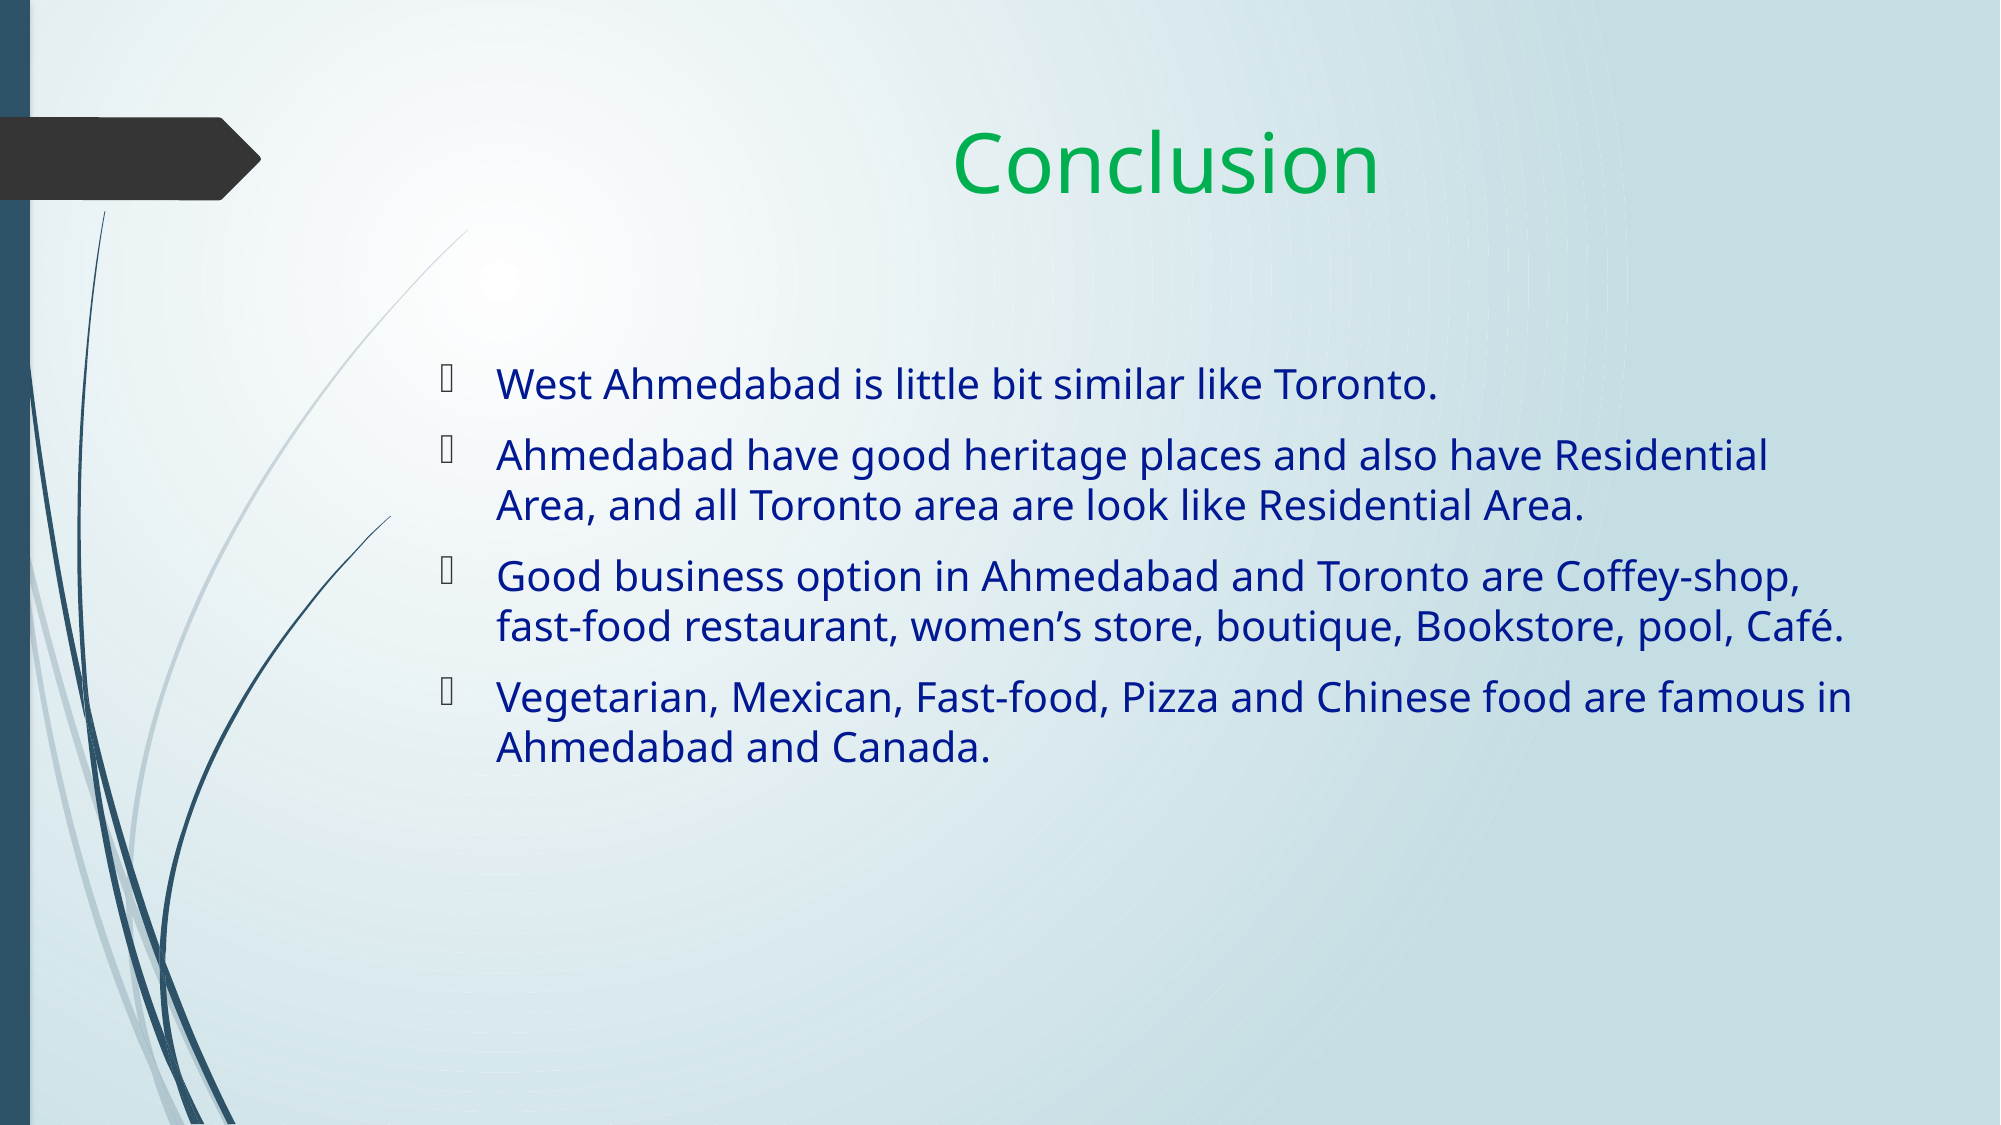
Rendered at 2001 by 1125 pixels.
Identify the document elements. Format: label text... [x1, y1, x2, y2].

title Conclusion [425, 102, 1888, 313]
list West Ahmedabad is little bit similar like Toronto. Ahmedabad have good heritage places and also have Residential Area, and all Toronto area are look like Residential Area. Good business option in Ahmedabad and Toronto are Coffey-shop, fast-food restaurant, women’s store, boutique, Bookstore, pool, Café. Vegetarian, Mexican, Fast-food, Pizza and Chinese food are famous in Ahmedabad and Canada. [424, 350, 1888, 970]
